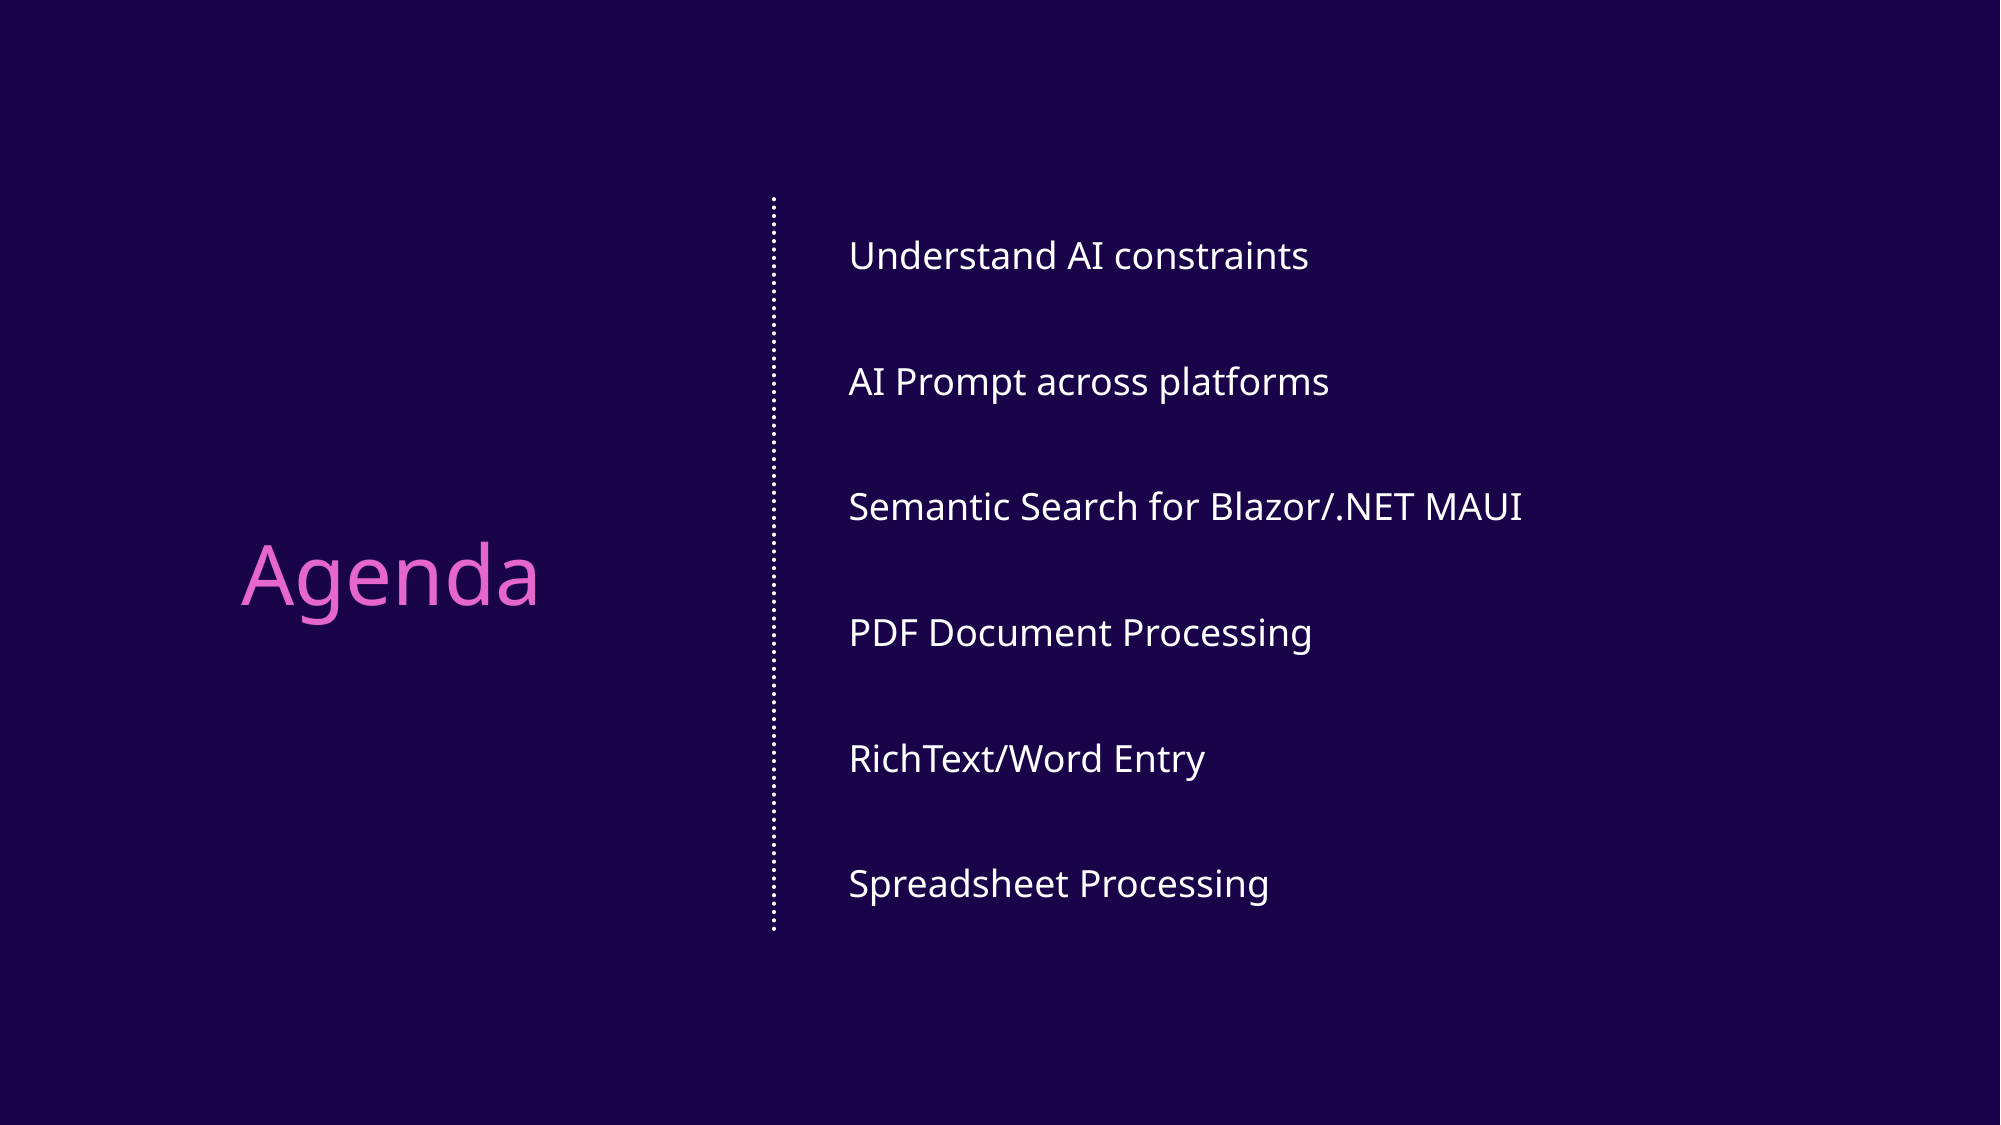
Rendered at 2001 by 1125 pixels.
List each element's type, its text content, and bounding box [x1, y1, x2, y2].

list Understand AI constraints [848, 231, 1698, 278]
list Semantic Search for Blazor/.NET MAUI [848, 483, 1698, 529]
list Spreadsheet Processing [848, 860, 1698, 906]
list RichText/Word Entry [848, 734, 1698, 781]
list PDF Document Processing [848, 608, 1698, 655]
list AI Prompt across platforms [848, 357, 1698, 403]
list Agenda [95, 522, 689, 624]
